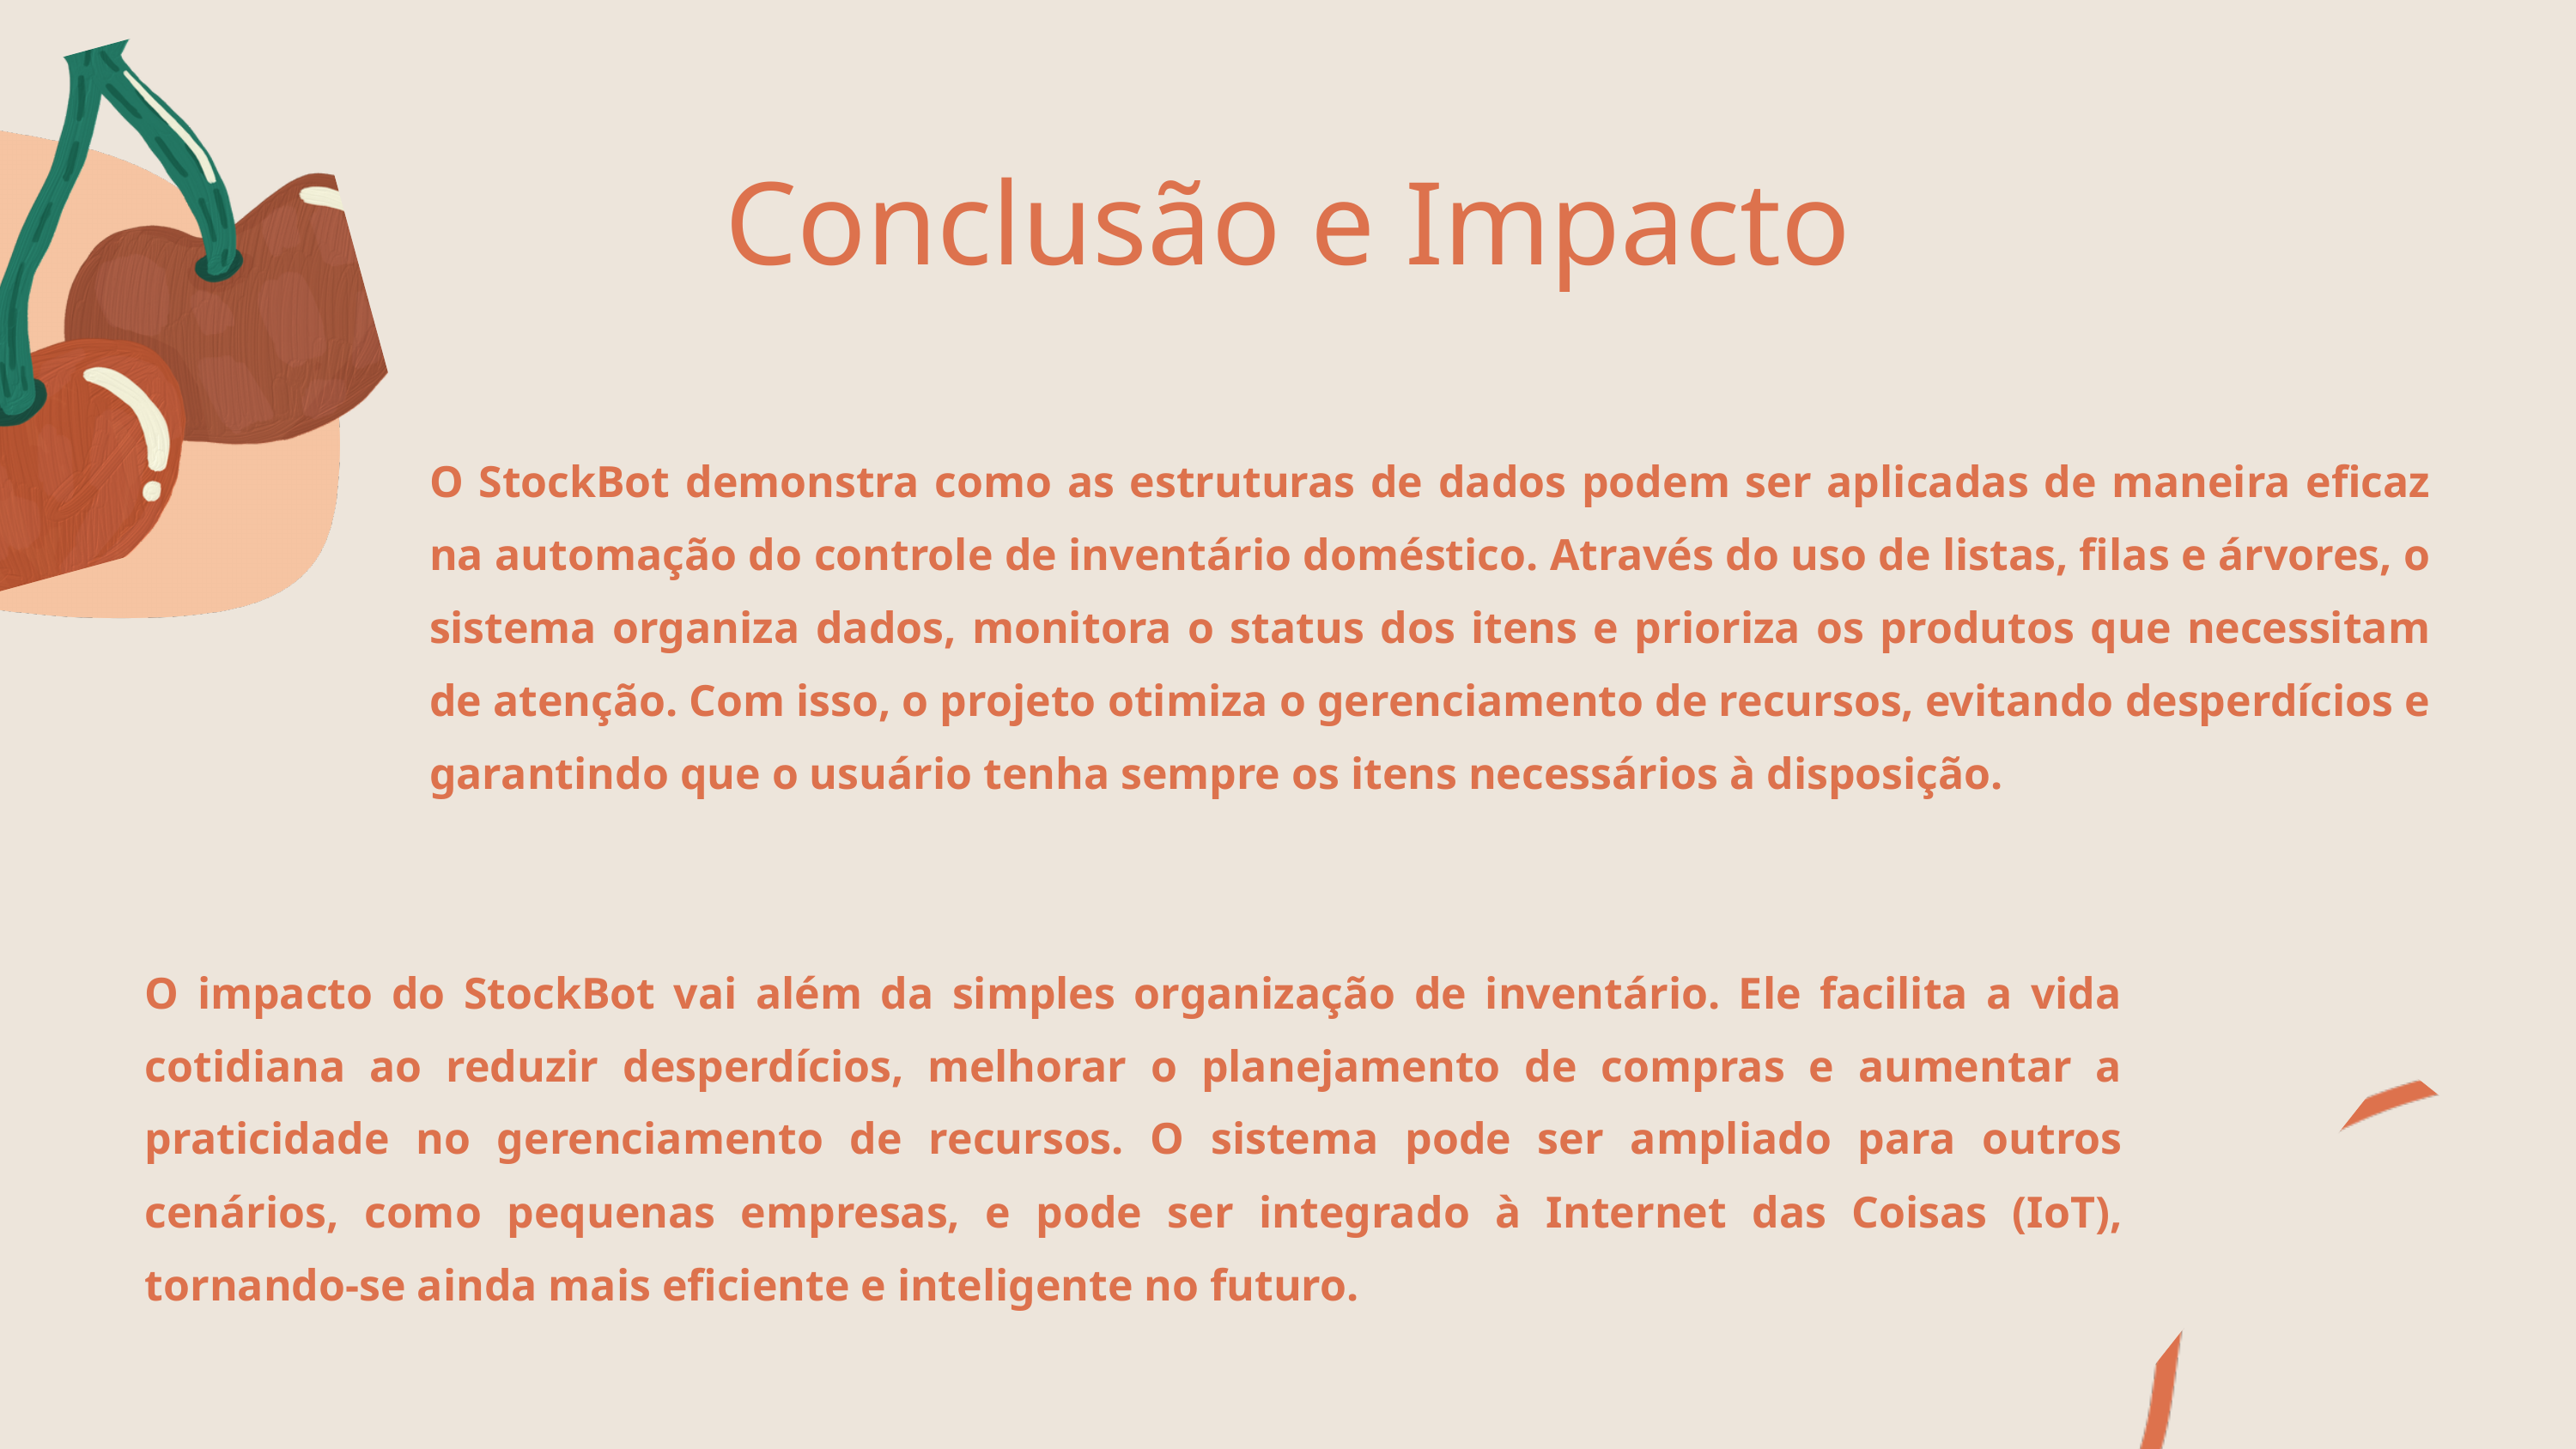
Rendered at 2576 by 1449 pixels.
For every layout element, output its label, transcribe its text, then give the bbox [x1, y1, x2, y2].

text_box Conclusão e Impacto [652, 127, 1924, 288]
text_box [0, 0, 417, 623]
text_box O impacto do StockBot vai além da simples organização de inventário. Ele facilita a vida cotidiana ao reduzir desperdícios, melhorar o planejamento de compras e aumentar a praticidade no gerenciamento de recursos. O sistema pode ser ampliado para outros cenários, como pequenas empresas, e pode ser integrado à Internet das Coisas (IoT), tornando-se ainda mais eficiente e inteligente no futuro. [144, 944, 2123, 1309]
text_box [2087, 1060, 2576, 1449]
text_box O StockBot demonstra como as estruturas de dados podem ser aplicadas de maneira eficaz na automação do controle de inventário doméstico. Através do uso de listas, filas e árvores, o sistema organiza dados, monitora o status dos itens e prioriza os produtos que necessitam de atenção. Com isso, o projeto otimiza o gerenciamento de recursos, evitando desperdícios e garantindo que o usuário tenha sempre os itens necessários à disposição. [428, 433, 2432, 798]
